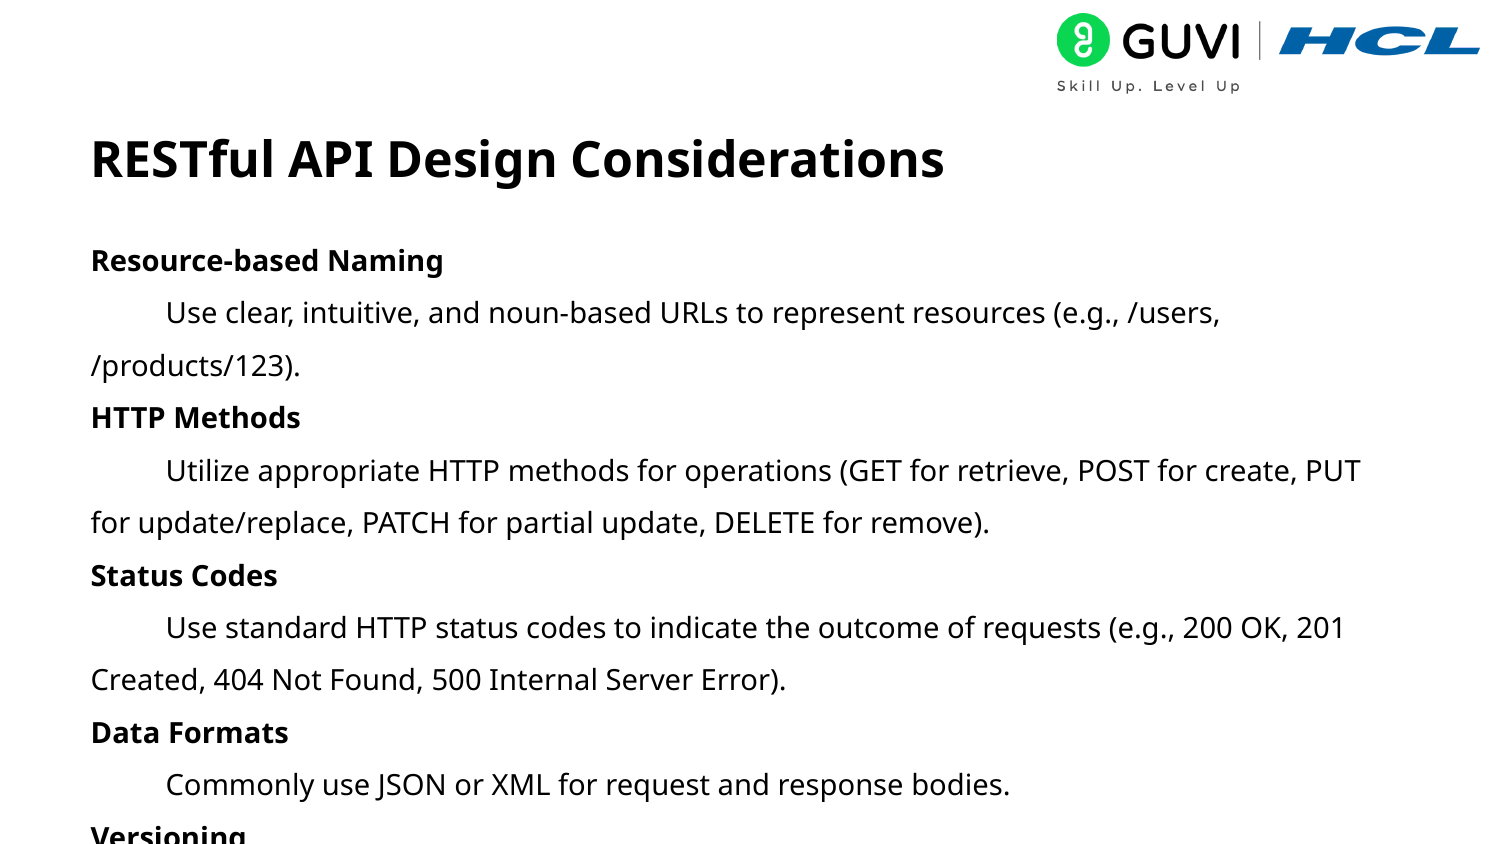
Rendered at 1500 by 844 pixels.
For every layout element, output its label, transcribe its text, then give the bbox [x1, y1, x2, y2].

title RESTful API Design Considerations [75, 112, 1424, 209]
picture [1057, 13, 1480, 102]
text_box Resource-based Naming Use clear, intuitive, and noun-based URLs to represent resources (e.g., /users, /products/123). HTTP Methods Utilize appropriate HTTP methods for operations (GET for retrieve, POST for create, PUT for update/replace, PATCH for partial update, DELETE for remove). Status Codes Use standard HTTP status codes to indicate the outcome of requests (e.g., 200 OK, 201 Created, 404 Not Found, 500 Internal Server Error). Data Formats Commonly use JSON or XML for request and response bodies. Versioning Implement versioning to manage changes and ensure backward compatibility for clients. [75, 209, 1425, 844]
